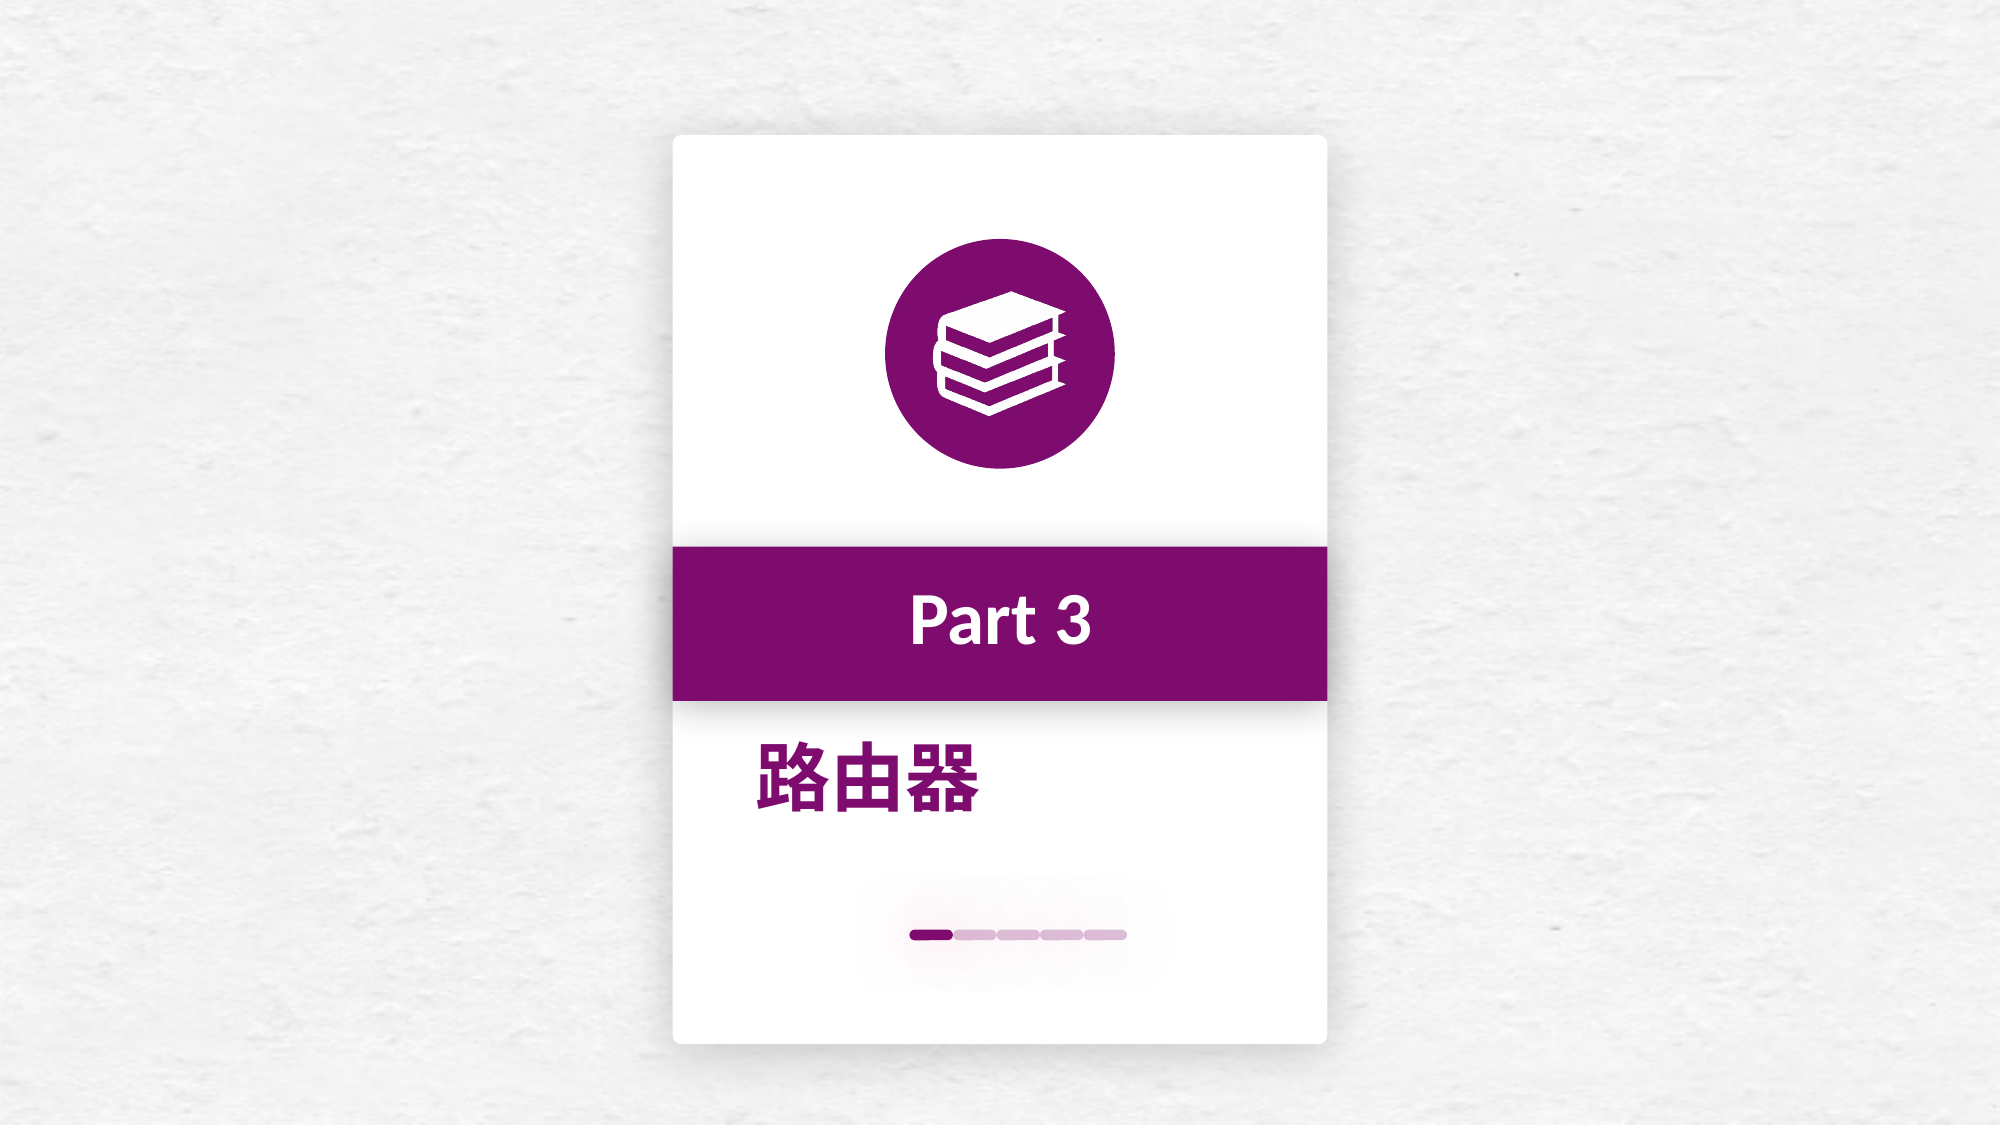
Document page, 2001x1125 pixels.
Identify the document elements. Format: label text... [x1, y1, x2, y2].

text_box Part 3 [802, 562, 1200, 668]
text_box 路由器 [740, 723, 1260, 828]
picture [0, 0, 2001, 1125]
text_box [909, 929, 1127, 941]
